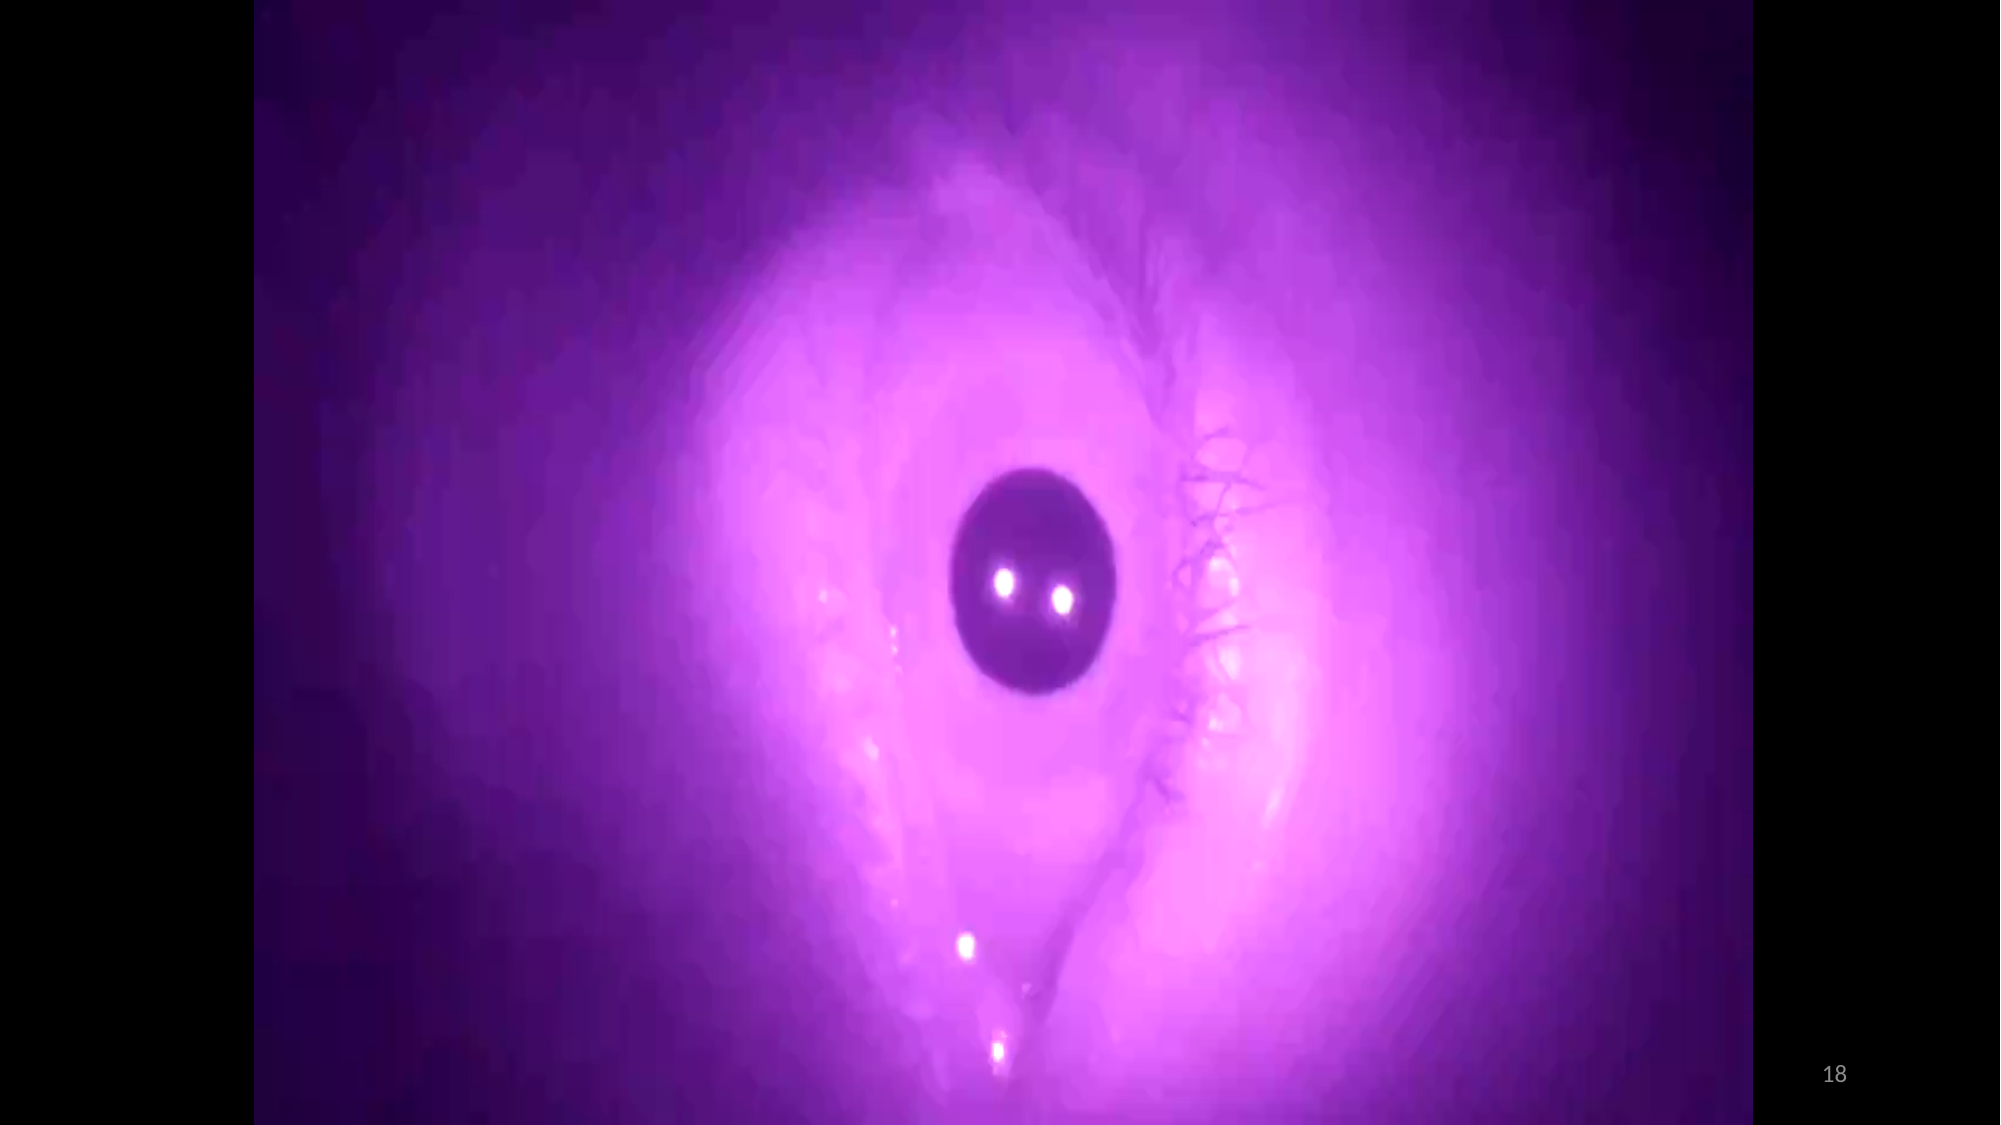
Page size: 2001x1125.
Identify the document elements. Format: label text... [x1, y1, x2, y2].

slide_number 18 [1754, 1042, 1863, 1103]
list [253, 0, 1754, 1125]
